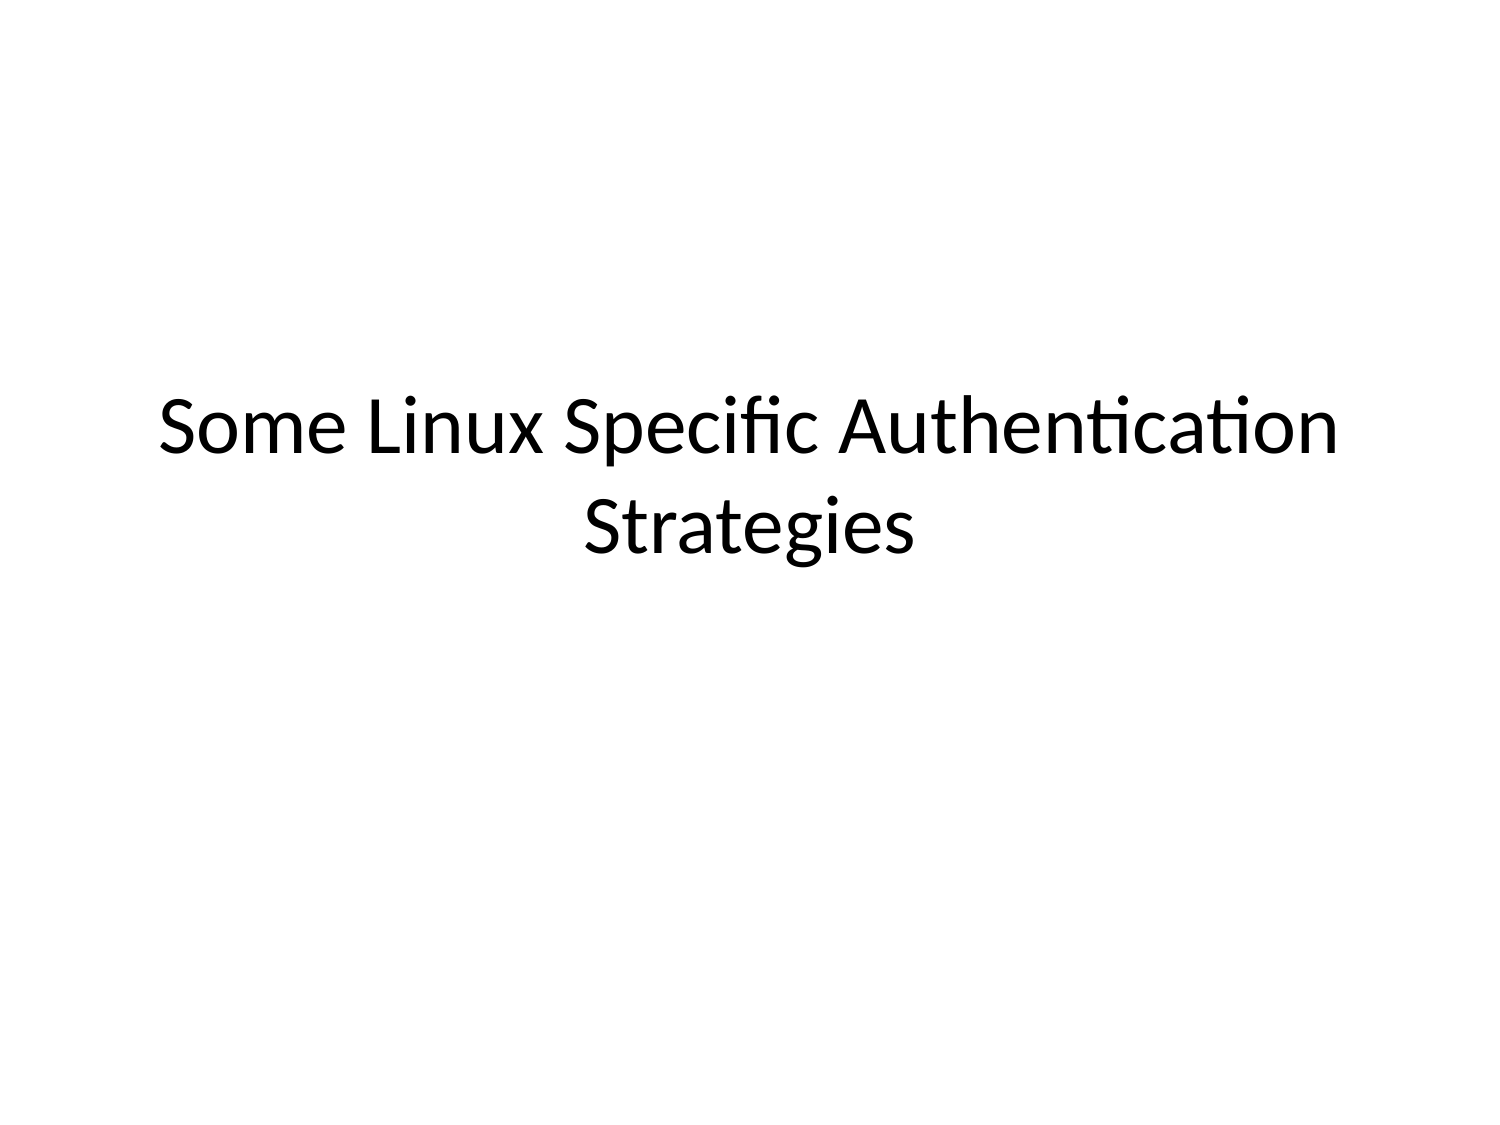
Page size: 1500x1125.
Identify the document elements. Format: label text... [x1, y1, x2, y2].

title Some Linux Specific Authentication Strategies [112, 349, 1388, 591]
